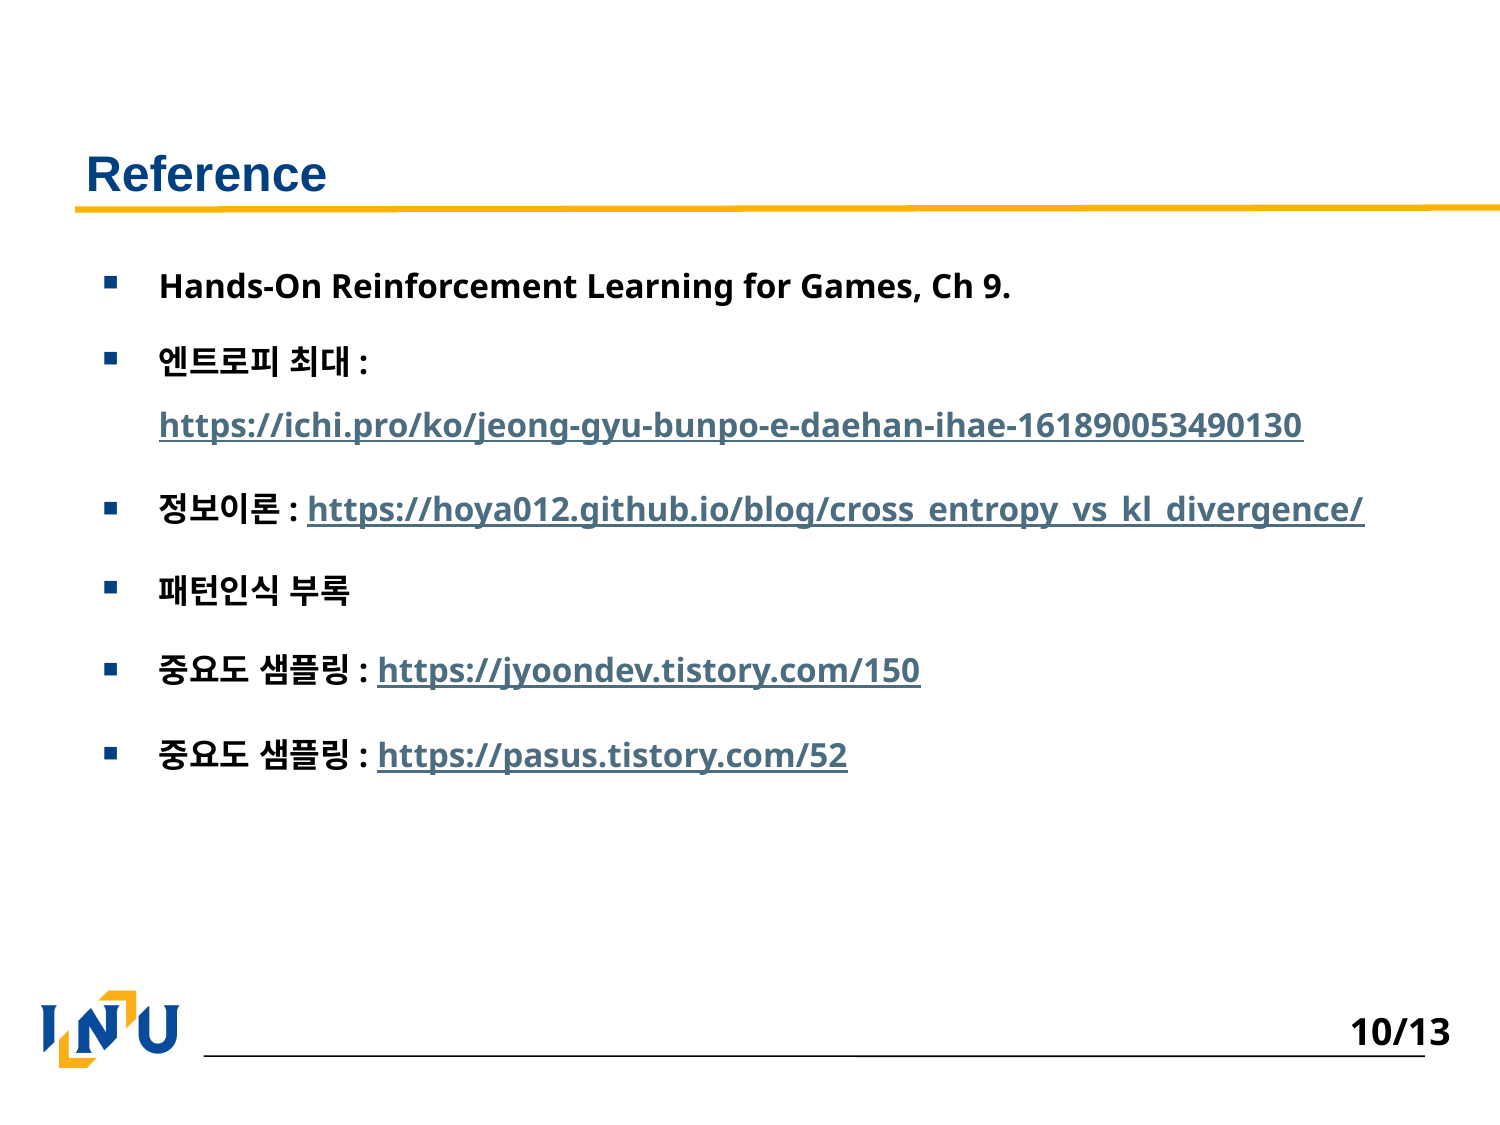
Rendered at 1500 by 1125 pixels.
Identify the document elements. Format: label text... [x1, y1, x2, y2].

list Hands-On Reinforcement Learning for Games, Ch 9. 엔트로피 최대: https://ichi.pro/ko/jeong-gyu-bunpo-e-daehan-ihae-161890053490130 정보이론: https://hoya012.github.io/blog/cross_entropy_vs_kl_divergence/ 패턴인식 부록 중요도 샘플링: https://jyoondev.tistory.com/150 중요도 샘플링: https://pasus.tistory.com/52 [87, 237, 1500, 1059]
title Reference [70, 119, 1341, 210]
picture [24, 966, 188, 1090]
